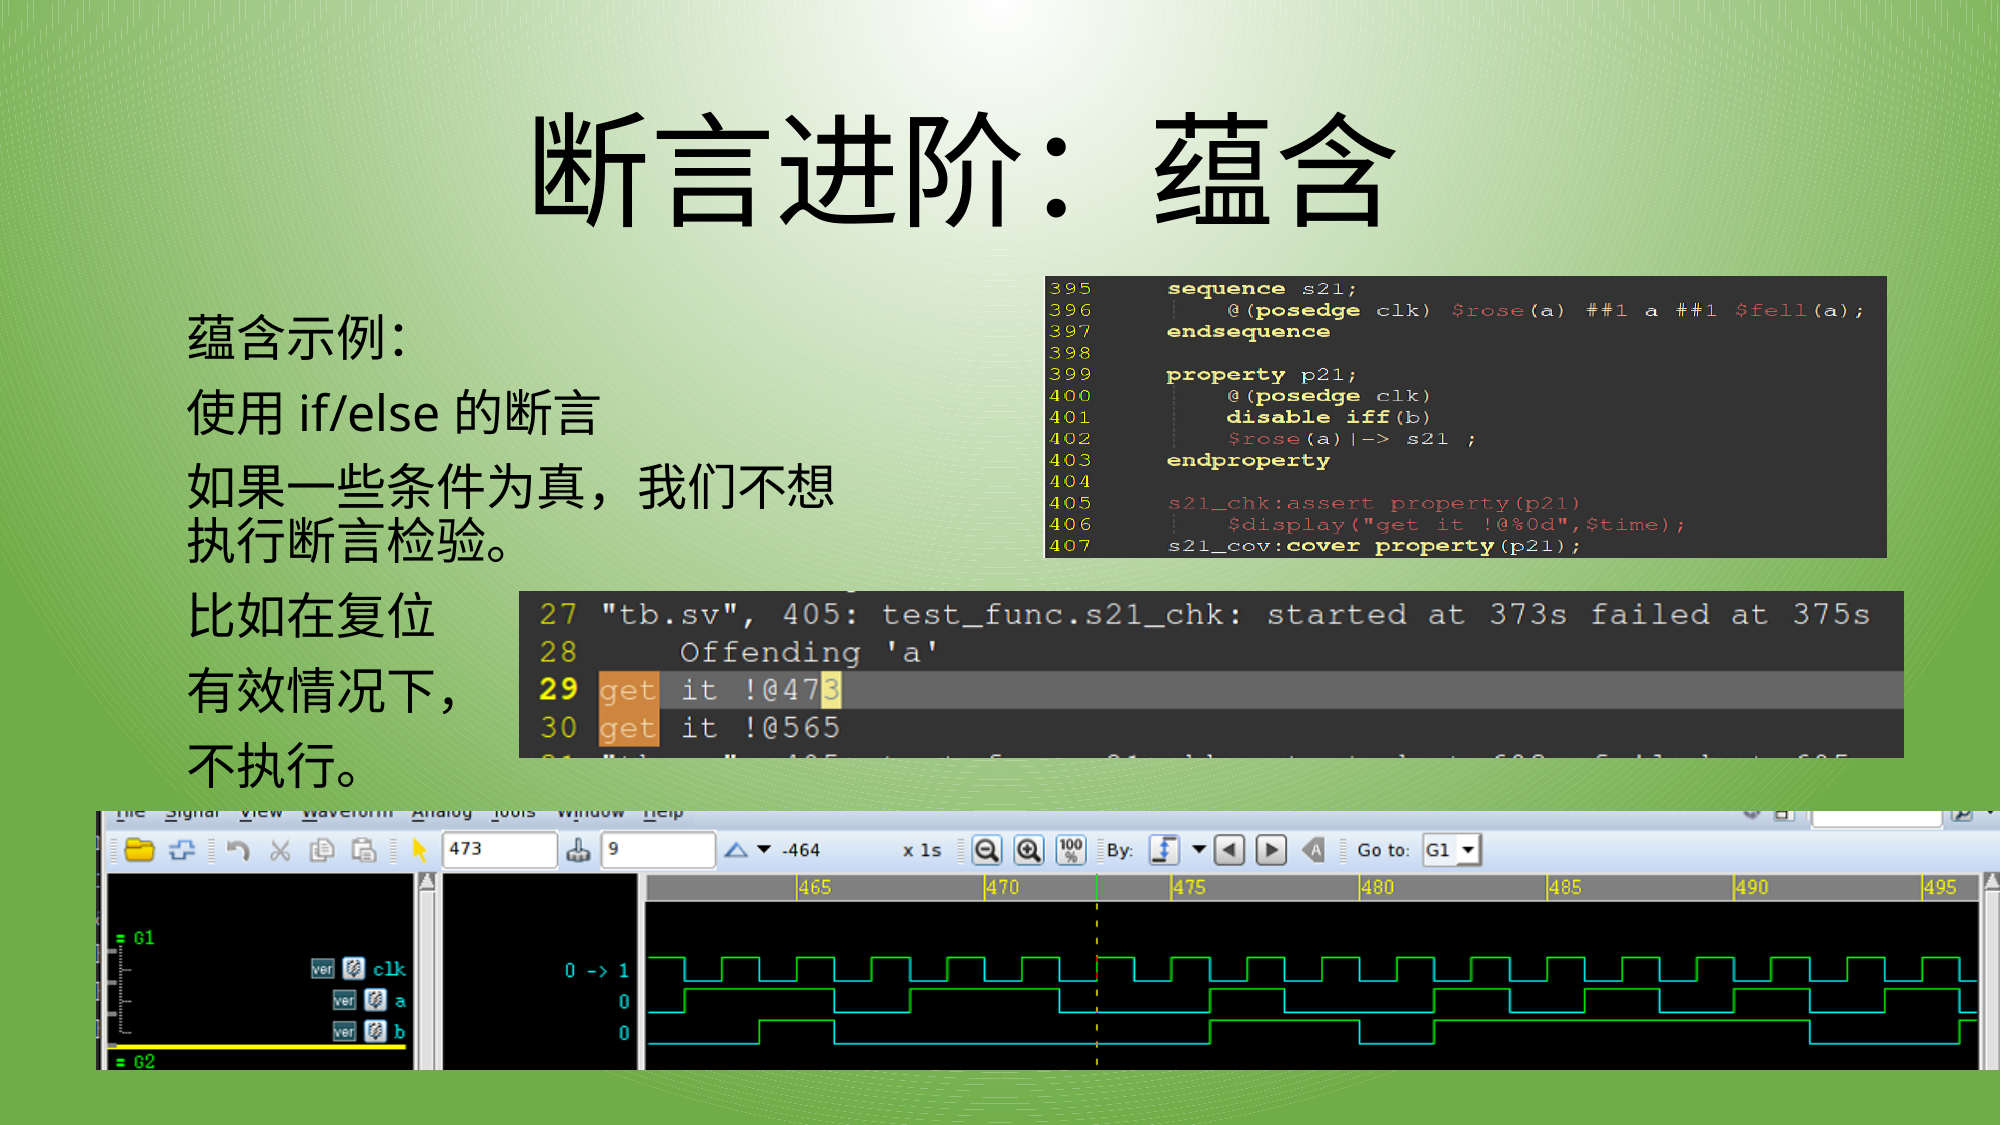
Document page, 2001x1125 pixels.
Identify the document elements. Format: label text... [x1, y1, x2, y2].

picture [96, 811, 2000, 1070]
subtitle 蕴含示例： 使用if/else的断言 如果一些条件为真，我们不想执行断言检验。 比如在复位 有效情况下， 不执行。 [171, 305, 867, 811]
picture [519, 591, 1904, 758]
title 断言进阶：蕴含 [174, 75, 1750, 252]
picture [1043, 276, 1887, 558]
